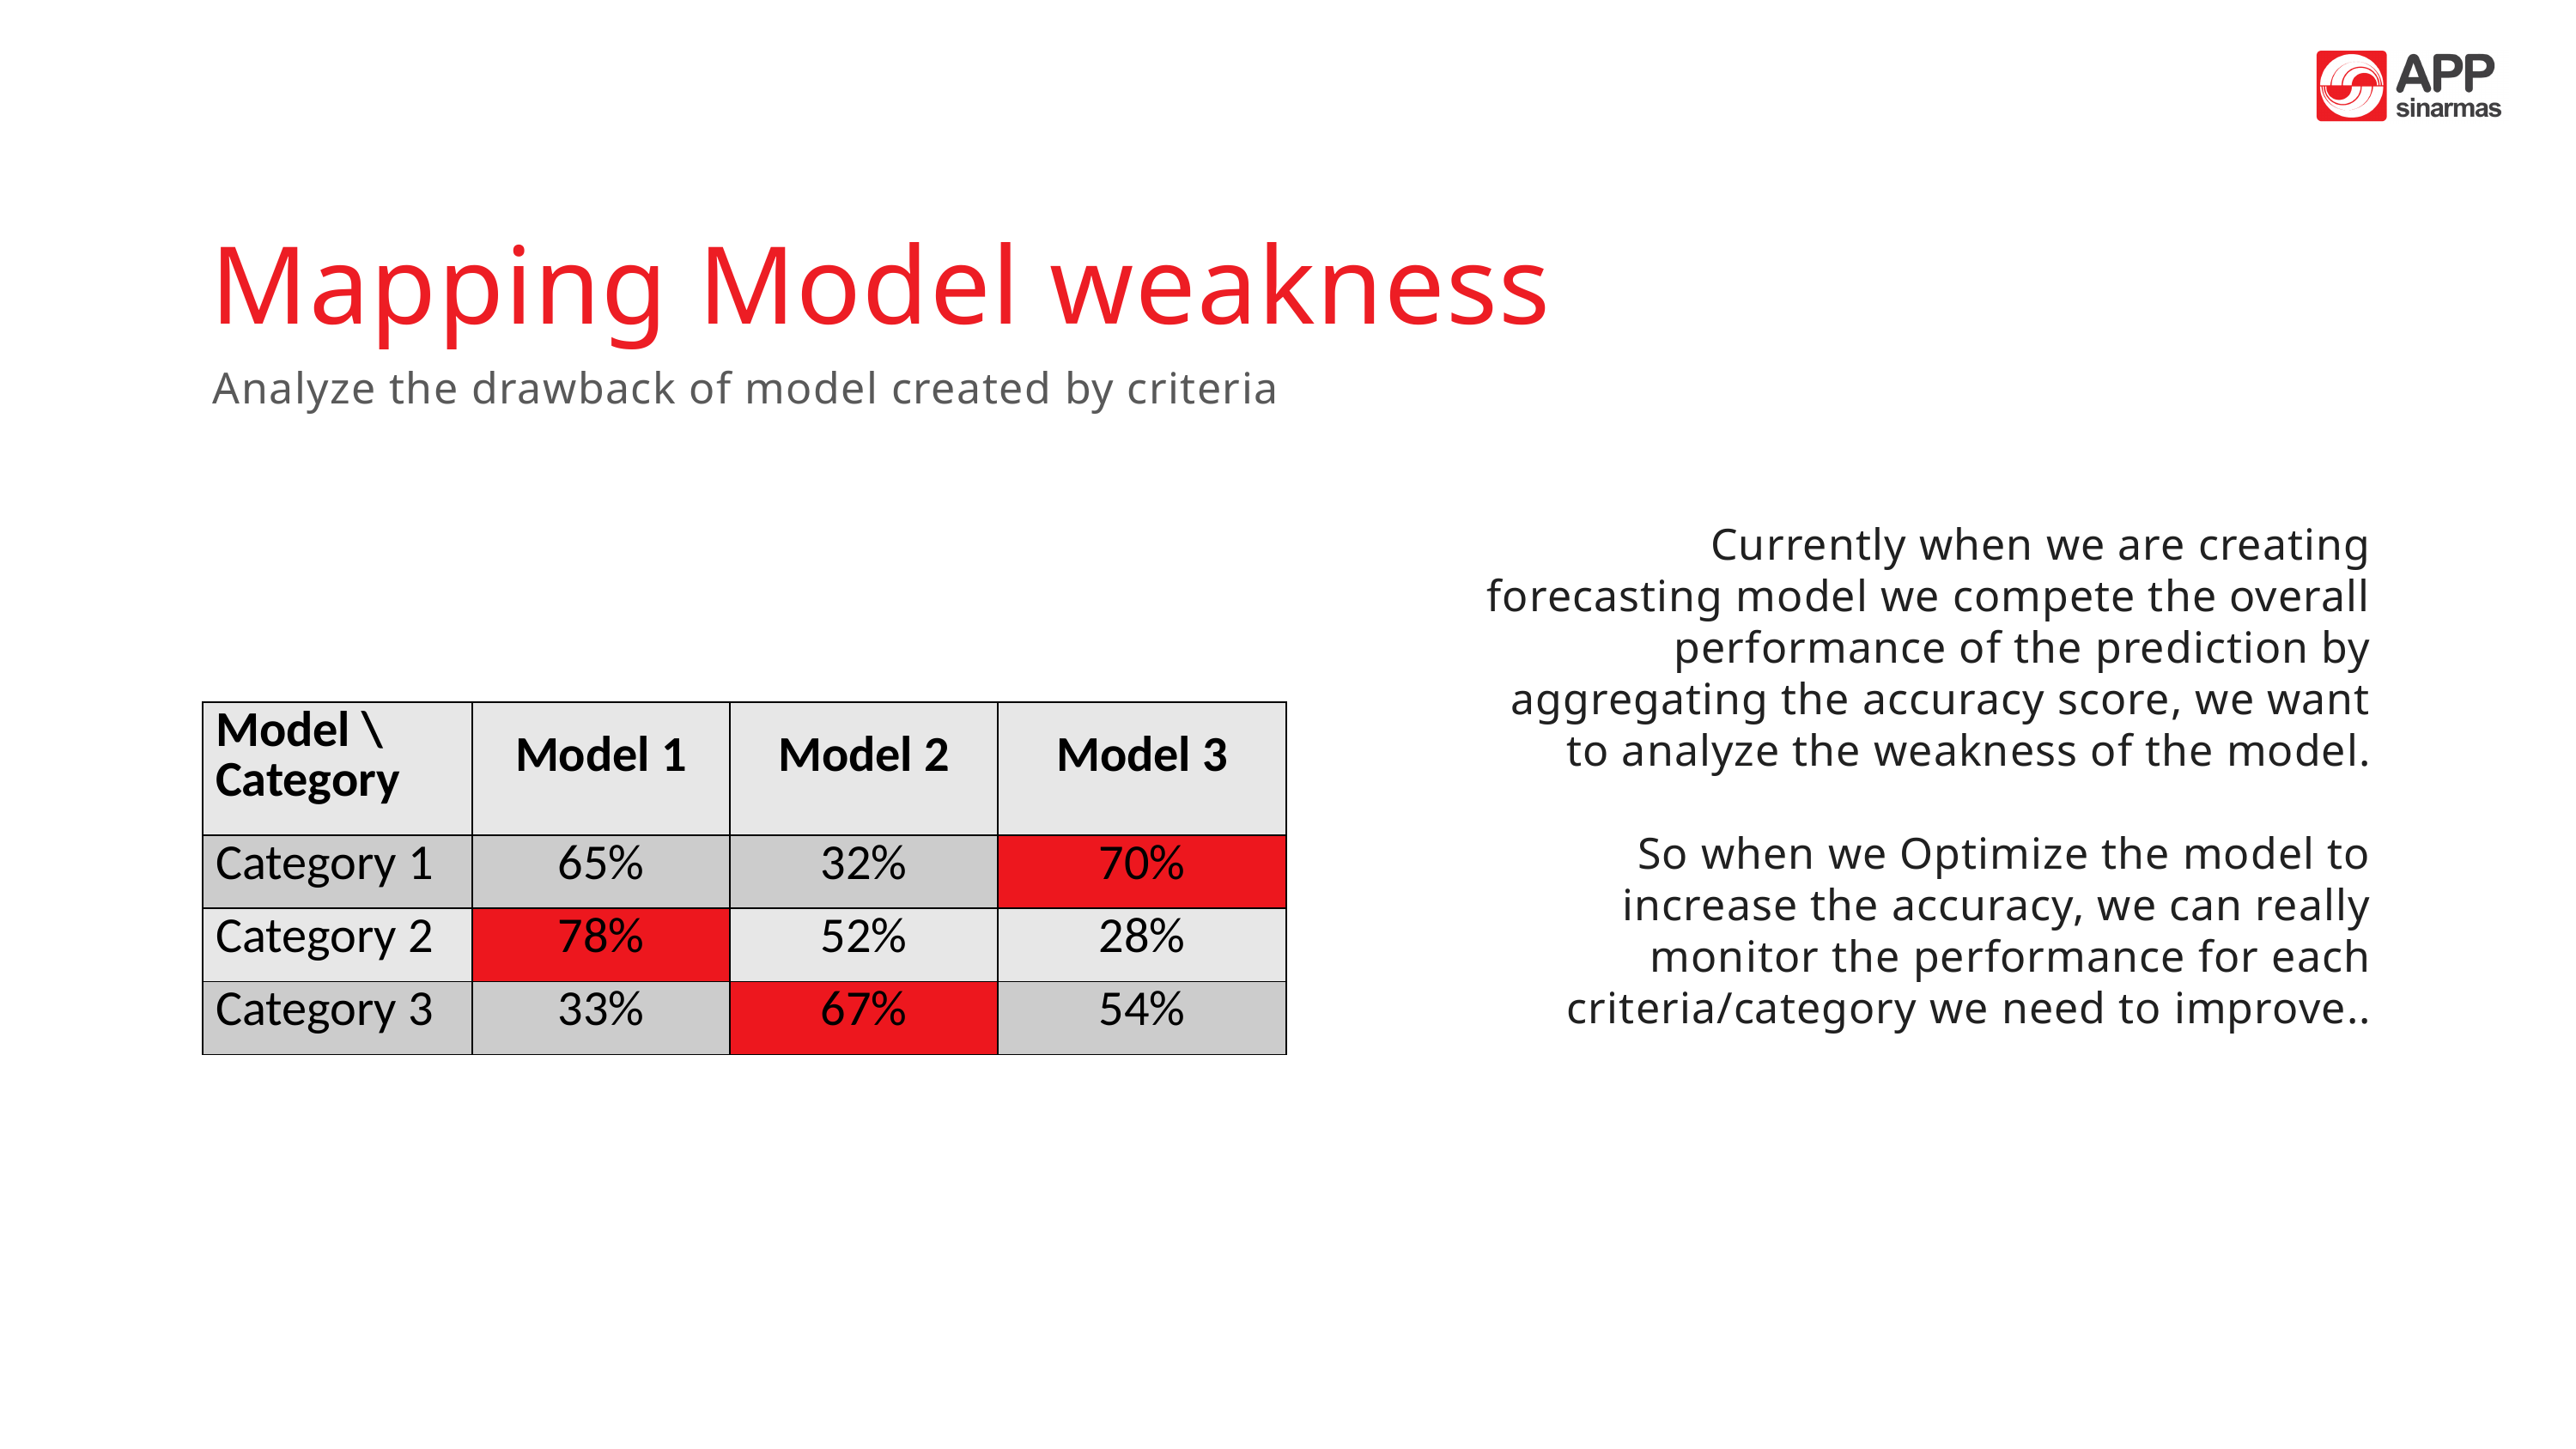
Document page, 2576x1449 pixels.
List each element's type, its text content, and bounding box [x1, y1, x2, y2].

table_cell Category 2 [204, 909, 471, 981]
table_cell 67% [731, 982, 997, 1054]
table_header Model 1 [473, 703, 729, 834]
table_cell 78% [473, 909, 729, 981]
table_cell 70% [999, 836, 1285, 907]
table_cell Category 3 [204, 982, 471, 1054]
table_cell 28% [999, 909, 1285, 981]
table_cell Category 1 [204, 836, 471, 907]
table_cell 52% [731, 909, 997, 981]
table_header Model \ Category [204, 703, 471, 834]
text_box Mapping Model weakness [210, 216, 2282, 346]
picture [2316, 49, 2510, 124]
table_cell 54% [999, 982, 1285, 1054]
text_box Analyze the drawback of model created by criteria [212, 361, 1479, 413]
table_cell 65% [473, 836, 729, 907]
table_header Model 2 [731, 703, 997, 834]
table_cell 33% [473, 982, 729, 1054]
text_box Currently when we are creating forecasting model we compete the overall performance of the prediction by aggregating the accuracy score, we want to analyze the weakness of the model. So when we Optimize the model to increase the accuracy, we can really monitor the performance for each criteria/category we need to improve.. [1478, 517, 2372, 1033]
table_cell 32% [731, 836, 997, 907]
table_header Model 3 [999, 703, 1285, 834]
